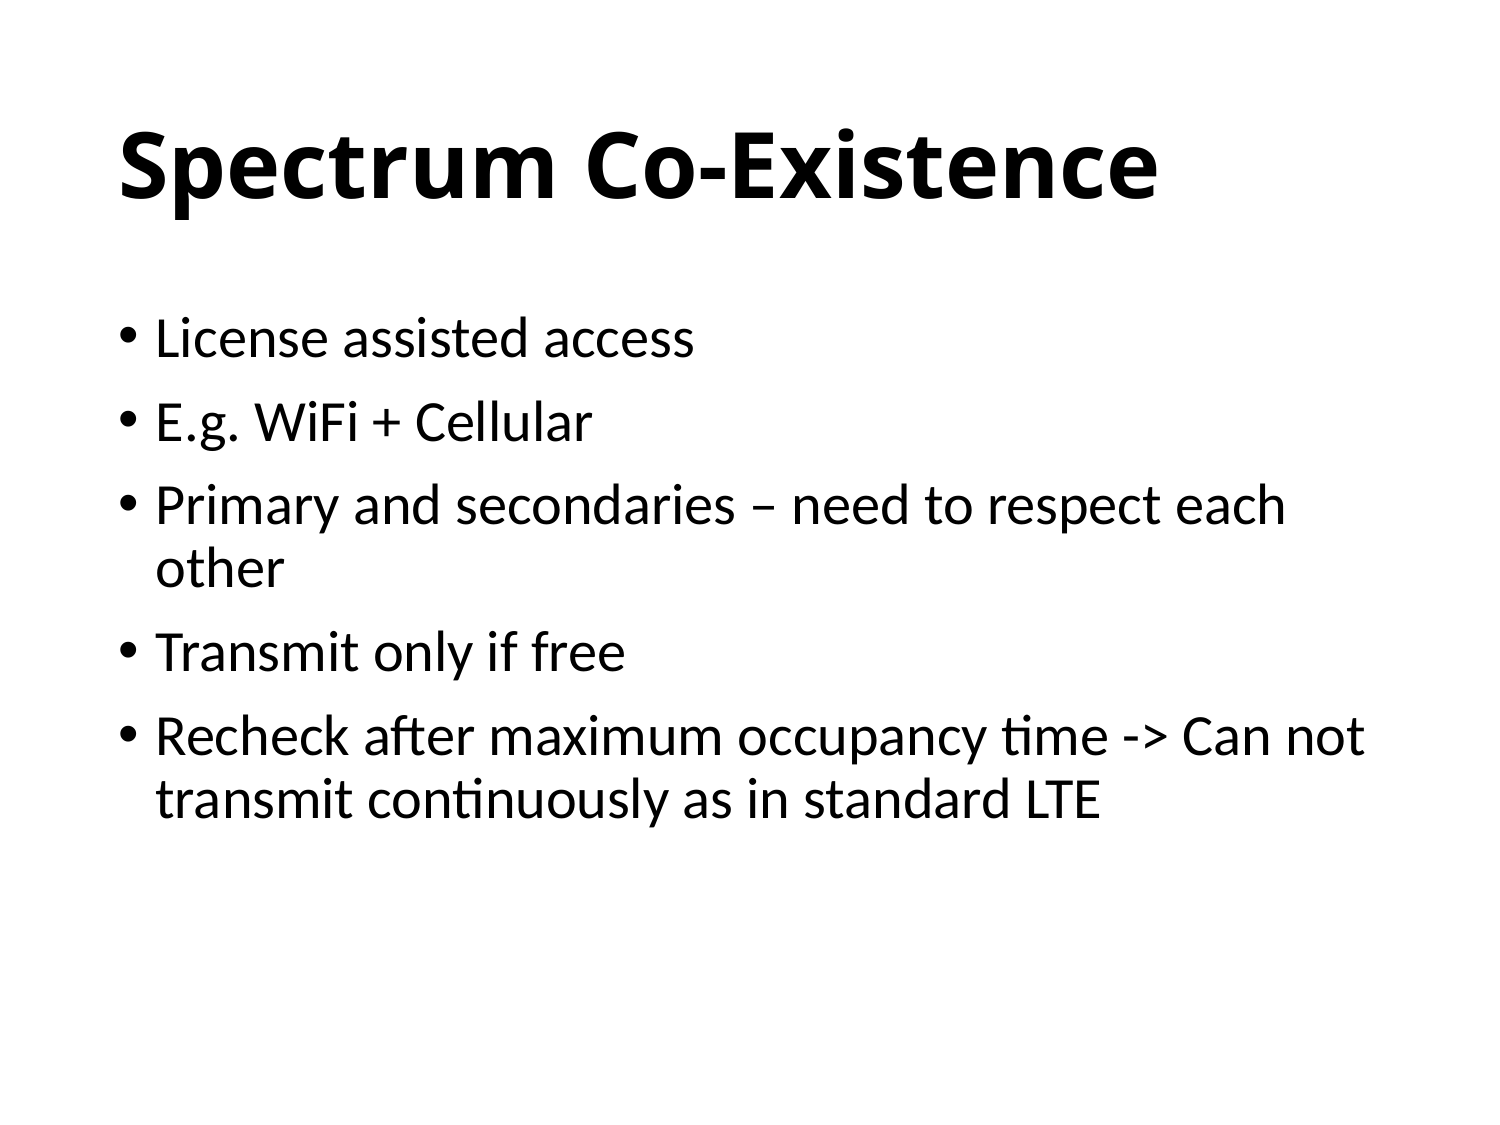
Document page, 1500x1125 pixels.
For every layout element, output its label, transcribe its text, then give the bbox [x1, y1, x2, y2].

title Spectrum Co-Existence [103, 59, 1397, 278]
list License assisted access E.g. WiFi + Cellular Primary and secondaries – need to respect each other Transmit only if free Recheck after maximum occupancy time -> Can not transmit continuously as in standard LTE [103, 299, 1397, 1014]
